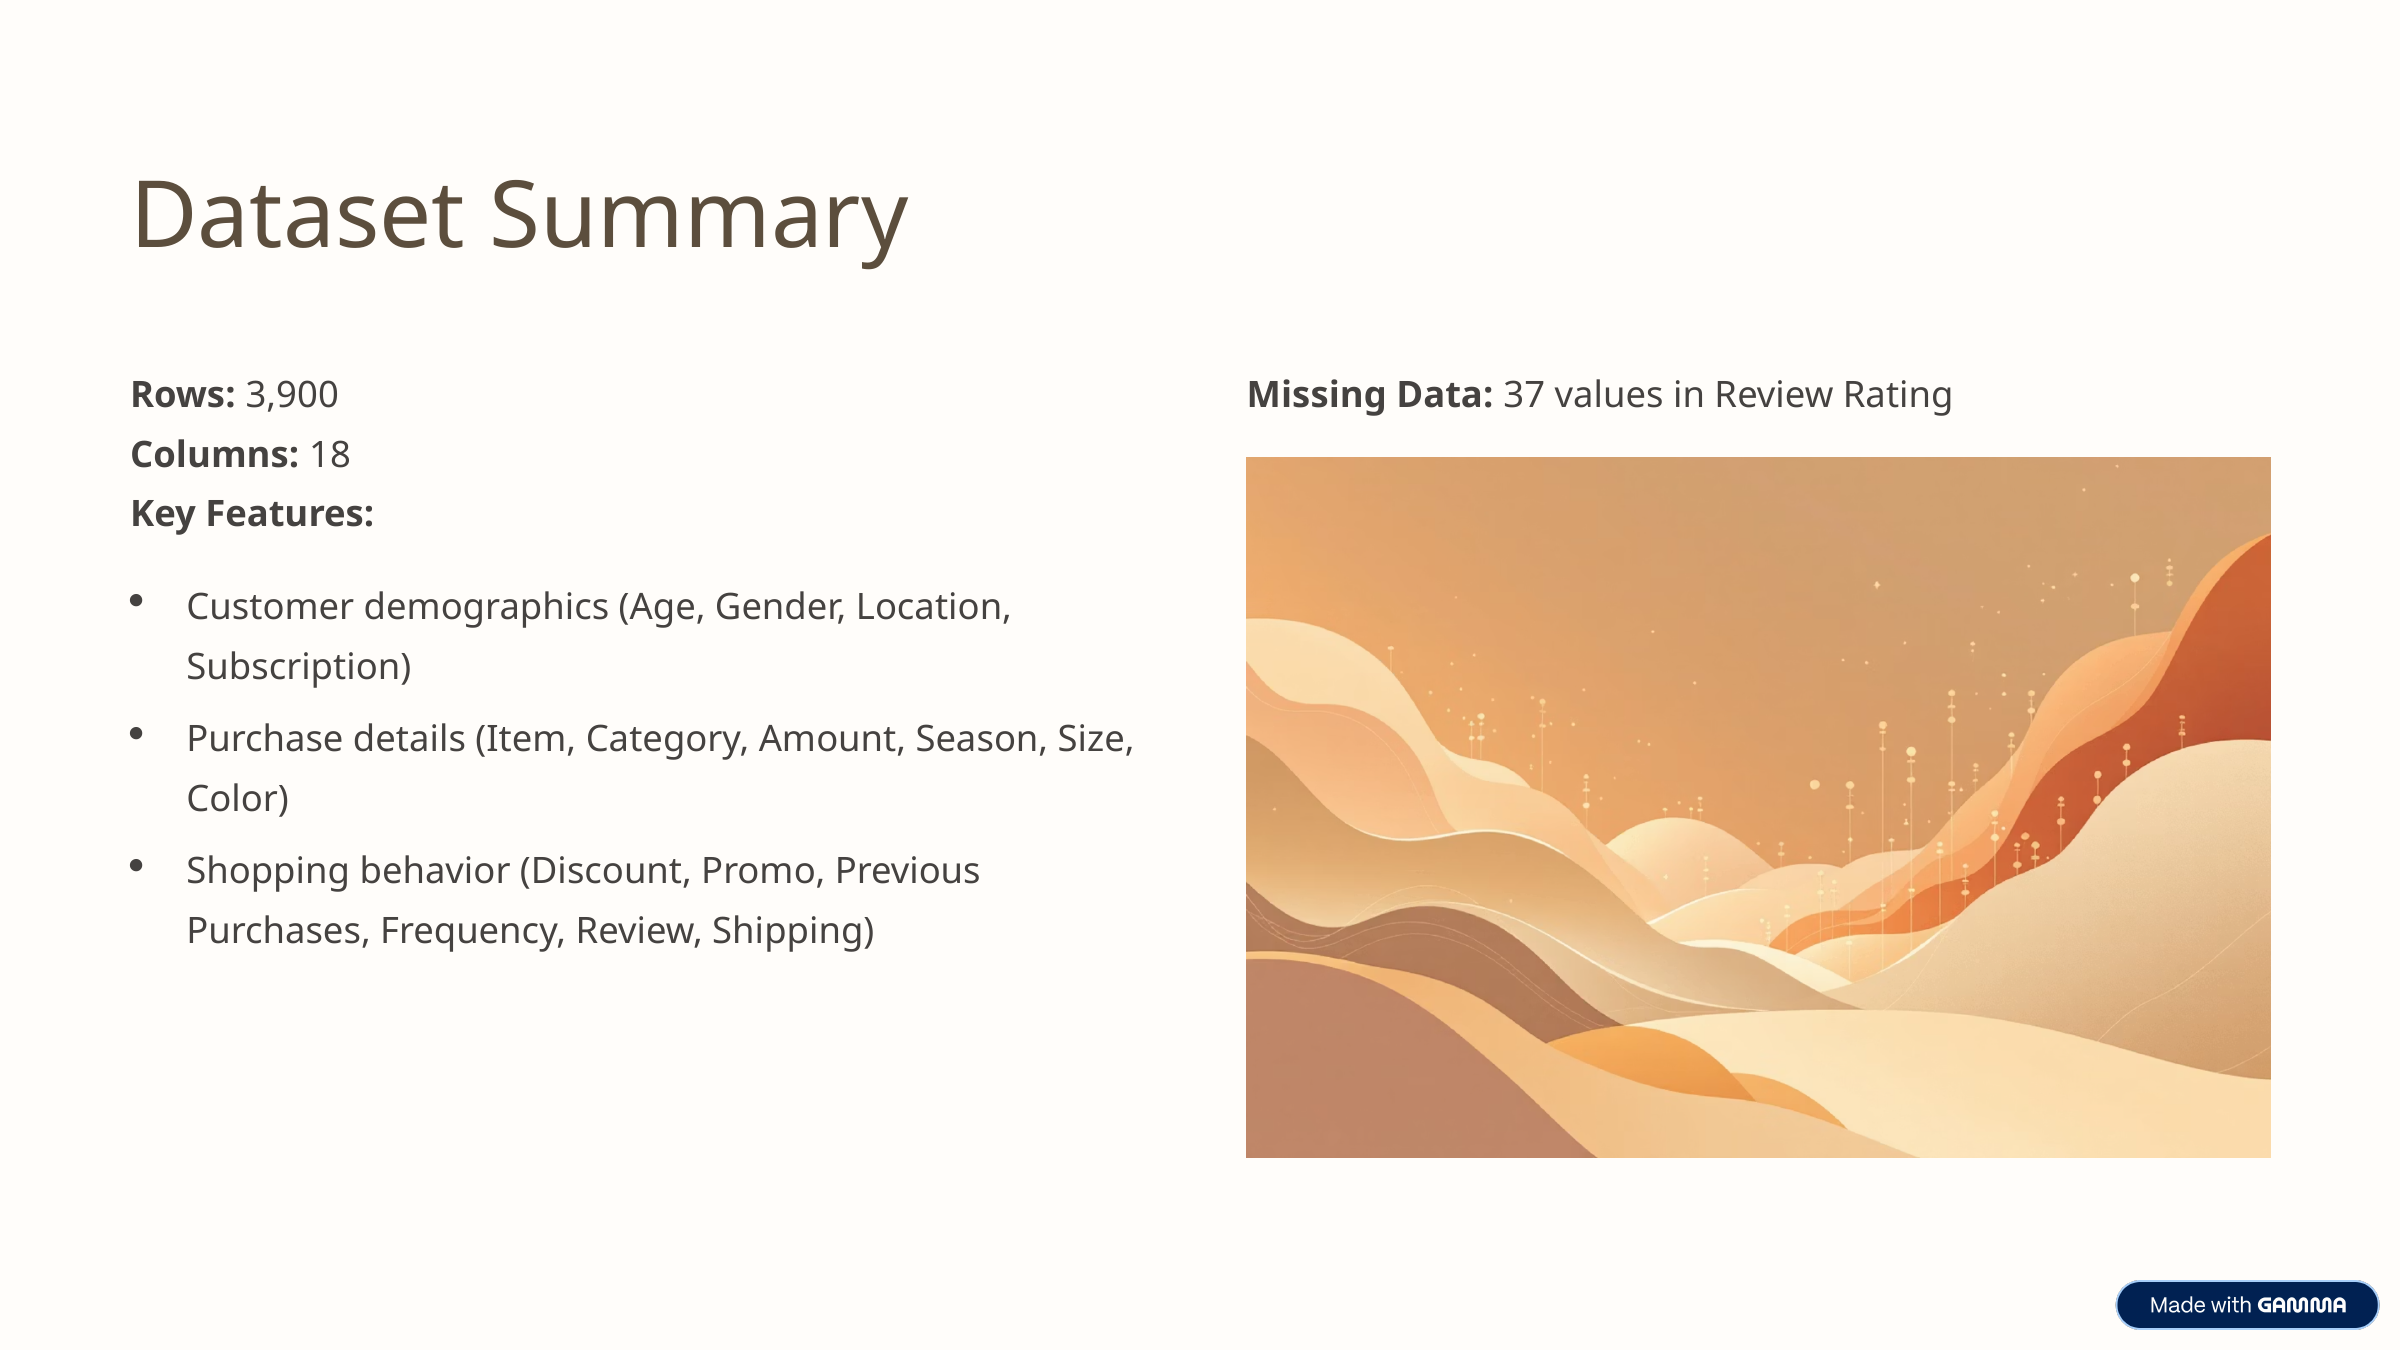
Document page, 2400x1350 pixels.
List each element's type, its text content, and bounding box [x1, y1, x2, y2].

text_box Customer demographics (Age, Gender, Location, Subscription) [130, 567, 1155, 687]
text_box Rows: 3,900 Columns: 18 Key Features: [130, 355, 1155, 535]
text_box Dataset Summary [130, 150, 1061, 267]
picture [1246, 456, 2271, 1158]
text_box Shopping behavior (Discount, Promo, Previous Purchases, Frequency, Review, Shipping) [130, 831, 1155, 951]
picture [2106, 1271, 2389, 1339]
text_box Missing Data: 37 values in Review Rating [1246, 355, 2271, 416]
text_box Purchase details (Item, Category, Amount, Season, Size, Color) [130, 699, 1155, 819]
